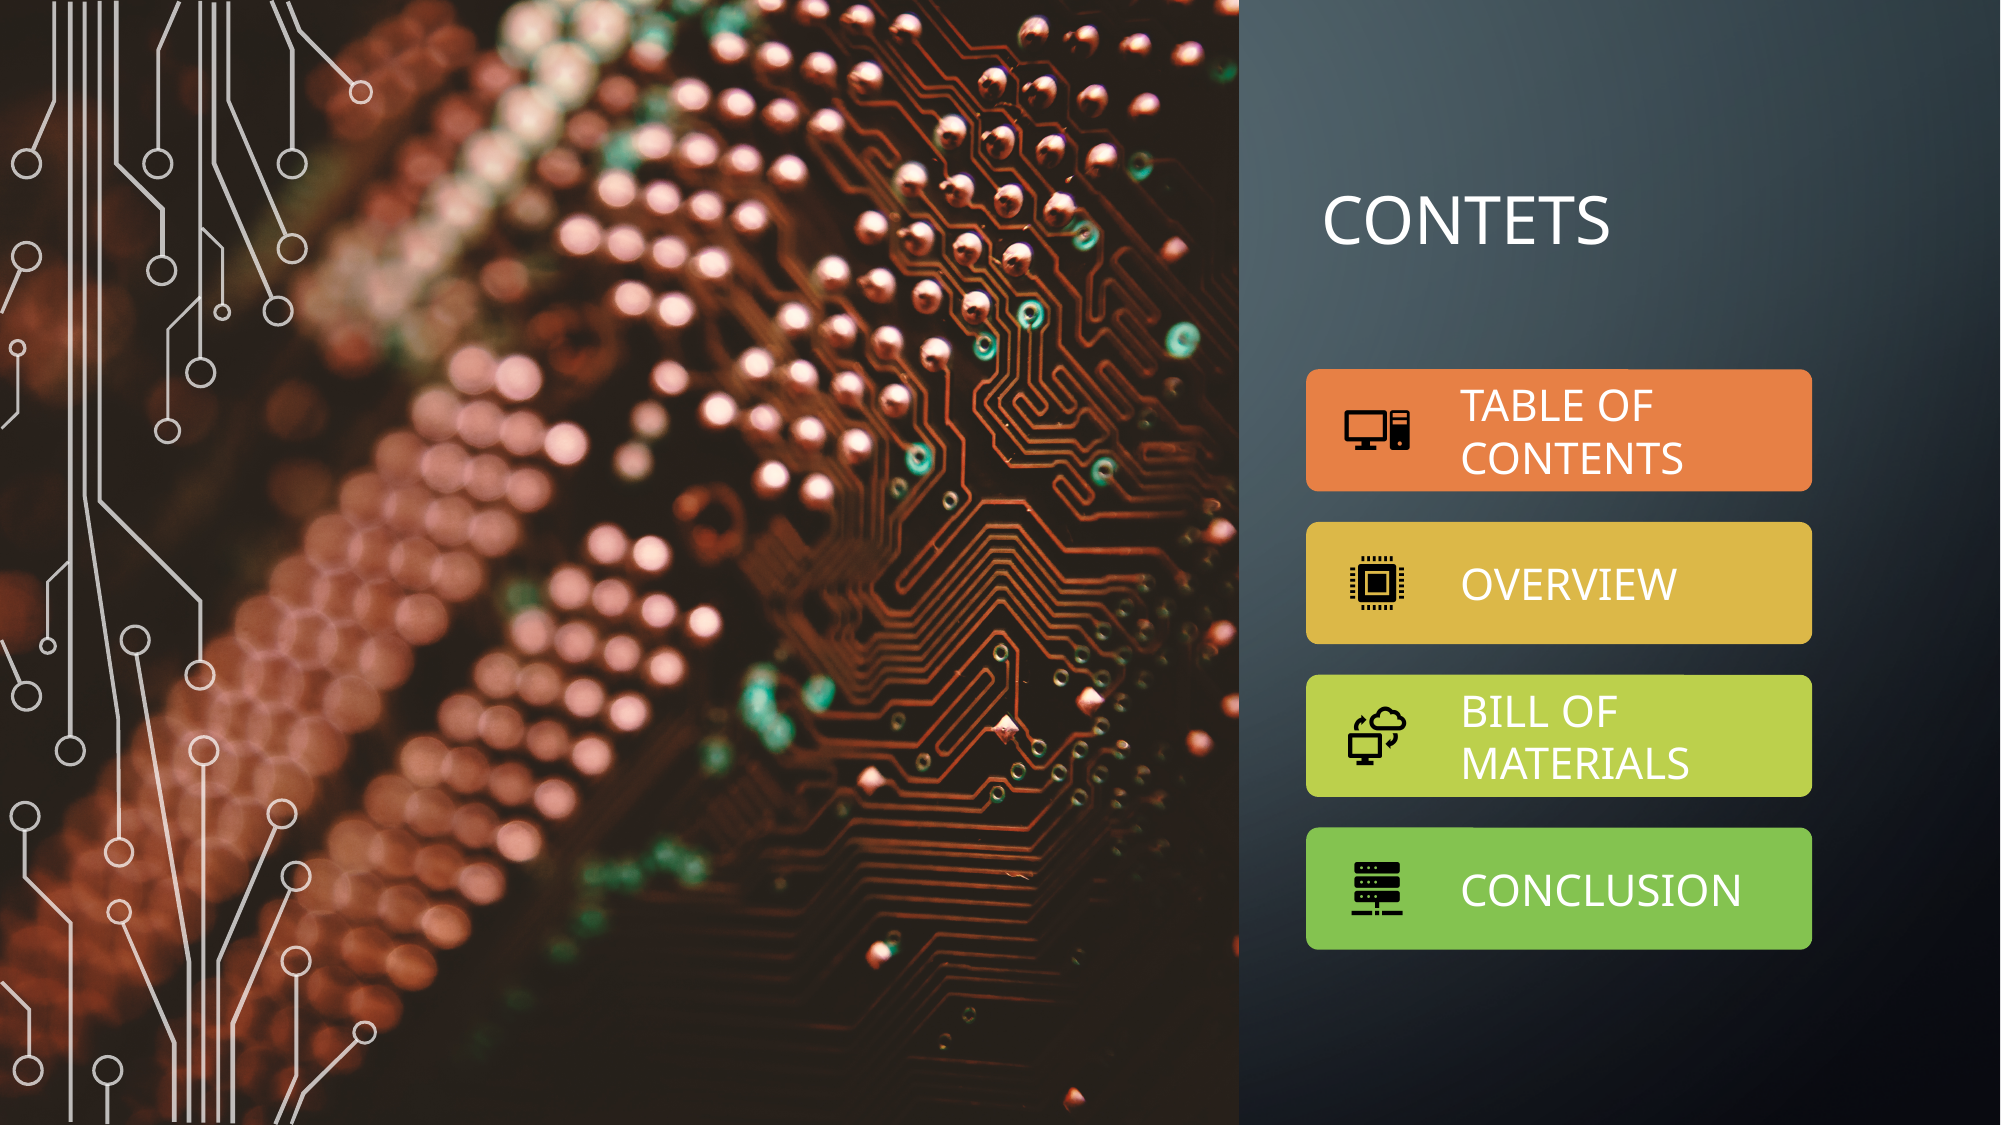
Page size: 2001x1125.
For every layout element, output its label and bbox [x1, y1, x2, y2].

list [1305, 368, 1813, 951]
text_box [1240, 0, 2000, 1125]
text_box [0, 0, 379, 1125]
picture [379, 0, 1240, 1125]
